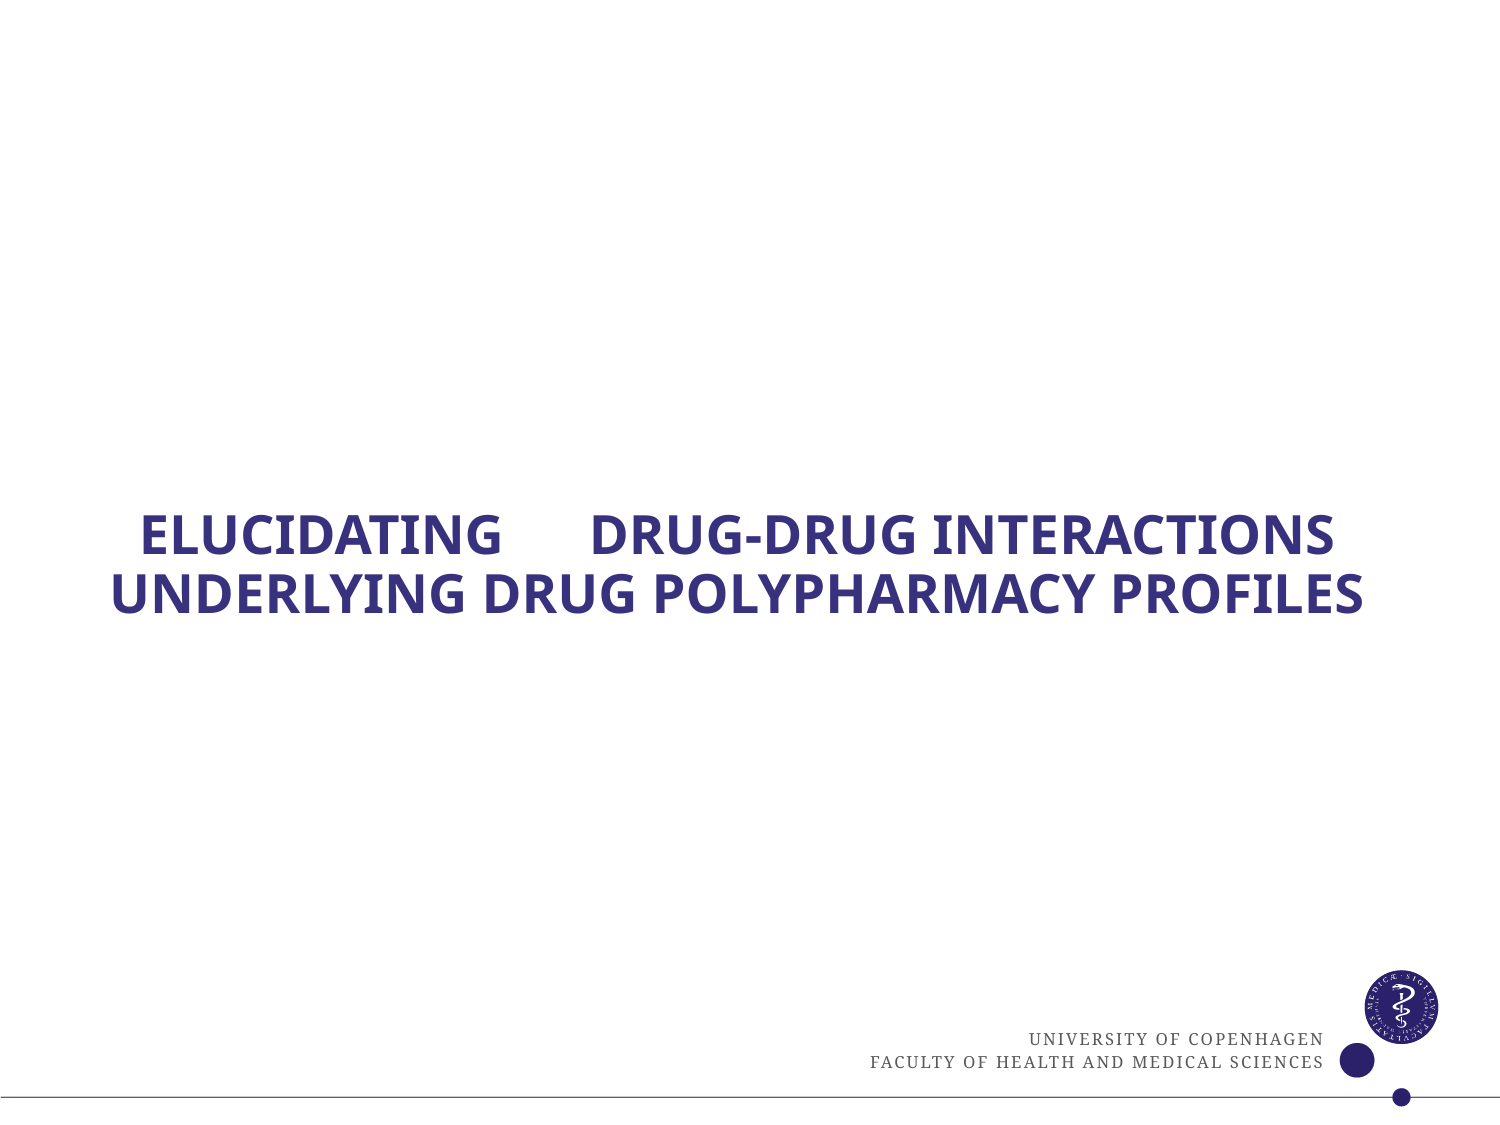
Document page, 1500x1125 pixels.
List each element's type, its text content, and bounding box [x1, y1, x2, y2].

list UNIVERSITY OF COPENHAGEN FACULTY OF HEALTH AND MEDICAL SCIENCES [799, 1033, 1339, 1117]
title ELUCIDATING DRUG-DRUG INTERACTIONS UNDERLYING DRUG POLYPHARMACY PROFILES [90, 354, 1385, 633]
picture [0, 942, 1500, 1125]
